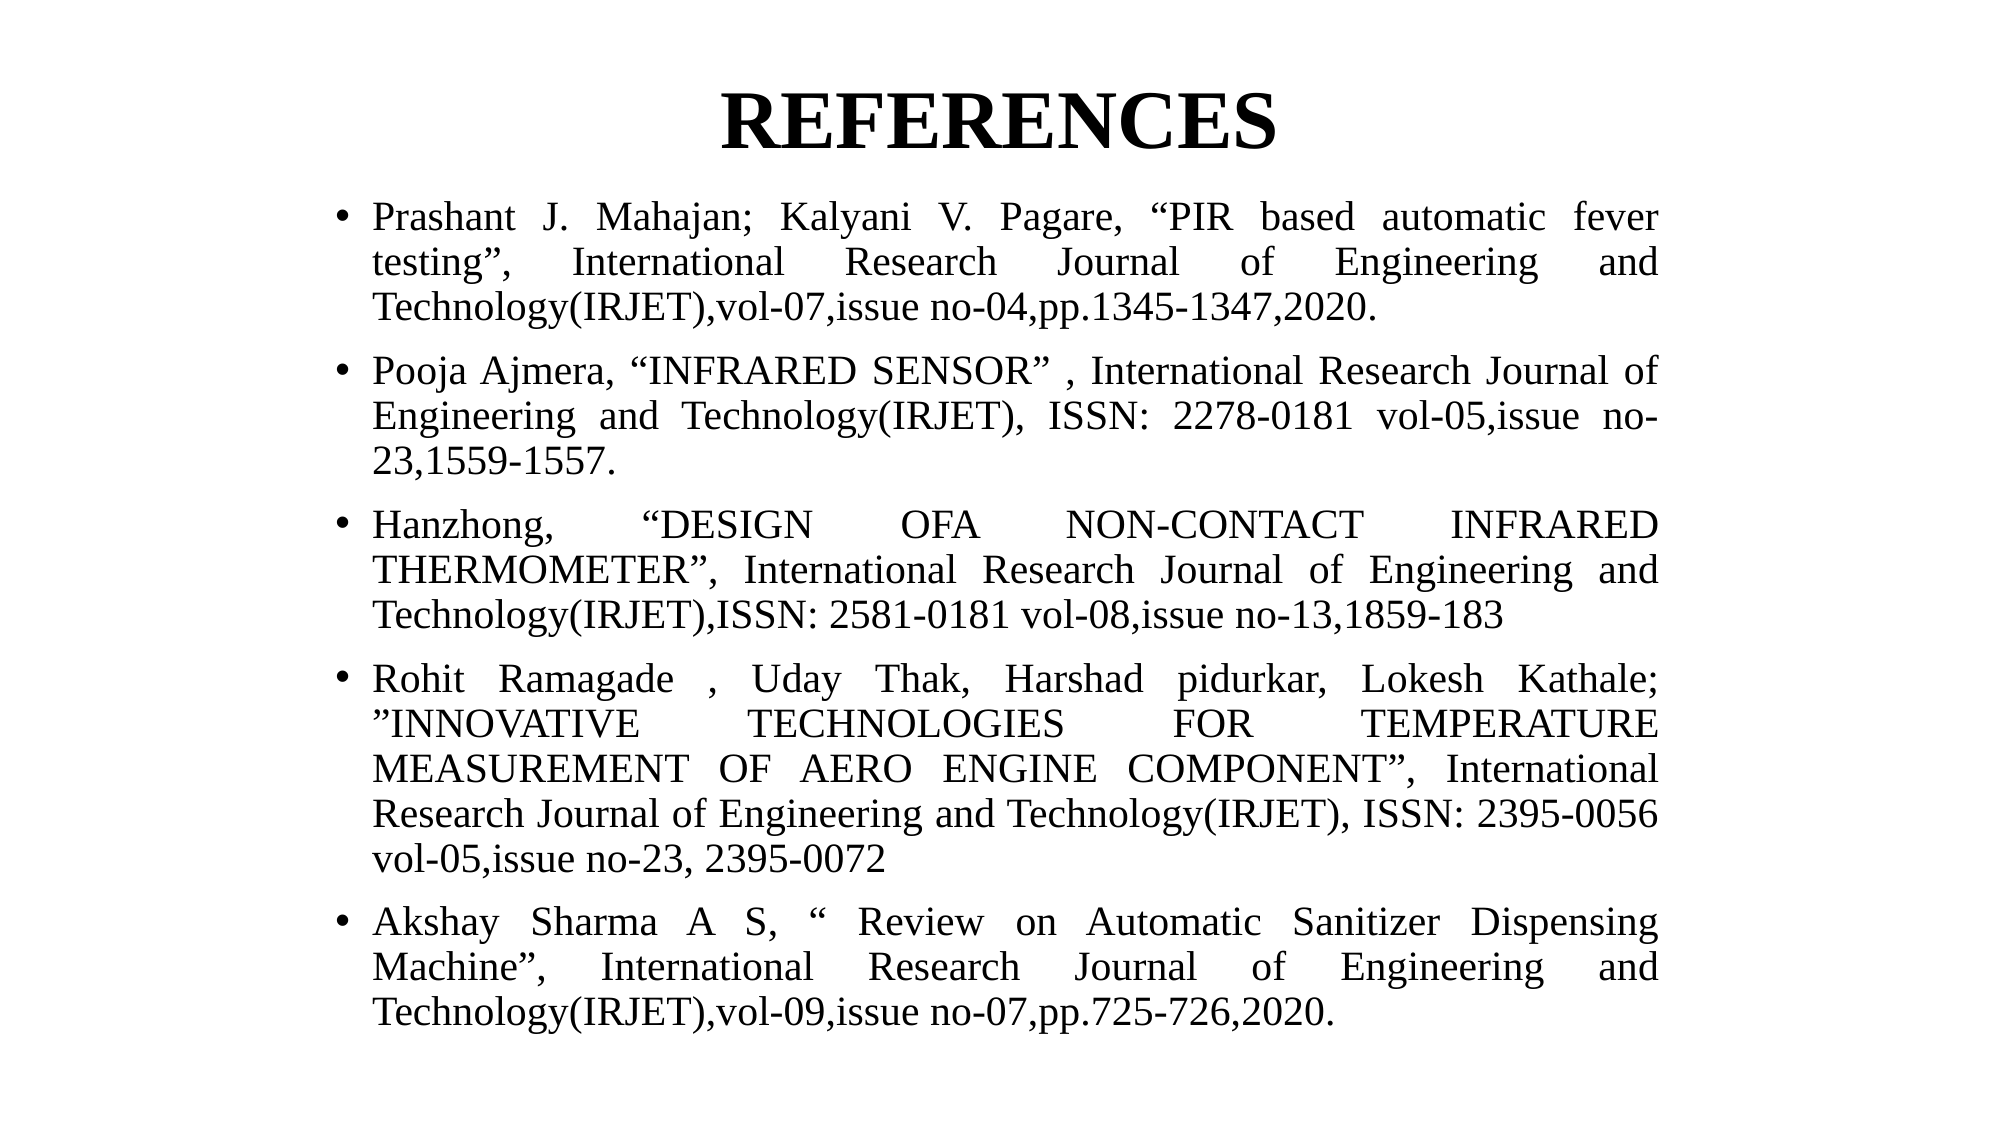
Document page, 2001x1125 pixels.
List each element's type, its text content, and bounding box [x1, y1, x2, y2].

list Prashant J. Mahajan; Kalyani V. Pagare, “PIR based automatic fever testing”, International Research Journal of Engineering and Technology(IRJET),vol-07,issue no-04,pp.1345-1347,2020. Pooja Ajmera, “INFRARED SENSOR” , International Research Journal of Engineering and Technology(IRJET), ISSN: 2278-0181 vol-05,issue no-23,1559-1557. Hanzhong, “DESIGN OFA NON-CONTACT INFRARED THERMOMETER”, International Research Journal of Engineering and Technology(IRJET),ISSN: 2581-0181 vol-08,issue no-13,1859-183 Rohit Ramagade , Uday Thak, Harshad pidurkar, Lokesh Kathale; ”INNOVATIVE TECHNOLOGIES FOR TEMPERATURE MEASUREMENT OF AERO ENGINE COMPONENT”, International Research Journal of Engineering and Technology(IRJET), ISSN: 2395-0056 vol-05,issue no-23, 2395-0072 Akshay Sharma A S, “ Review on Automatic Sanitizer Dispensing Machine”, International Research Journal of Engineering and Technology(IRJET),vol-09,issue no-07,pp.725-726,2020. [320, 187, 1675, 1059]
title REFERENCES [324, 45, 1675, 187]
